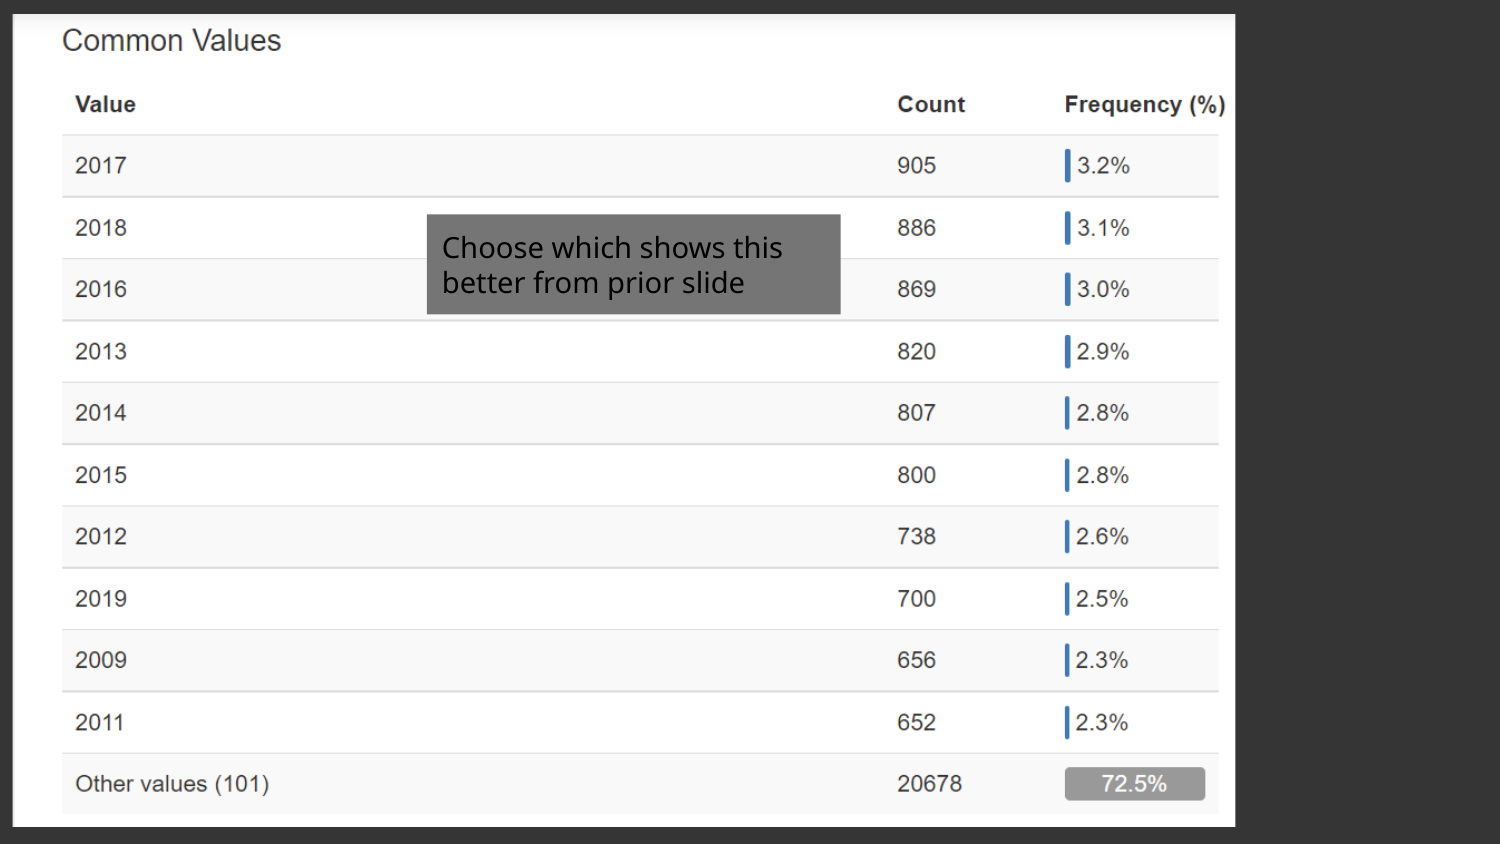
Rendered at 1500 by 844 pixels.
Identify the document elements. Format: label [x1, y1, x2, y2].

picture [12, 14, 1236, 827]
